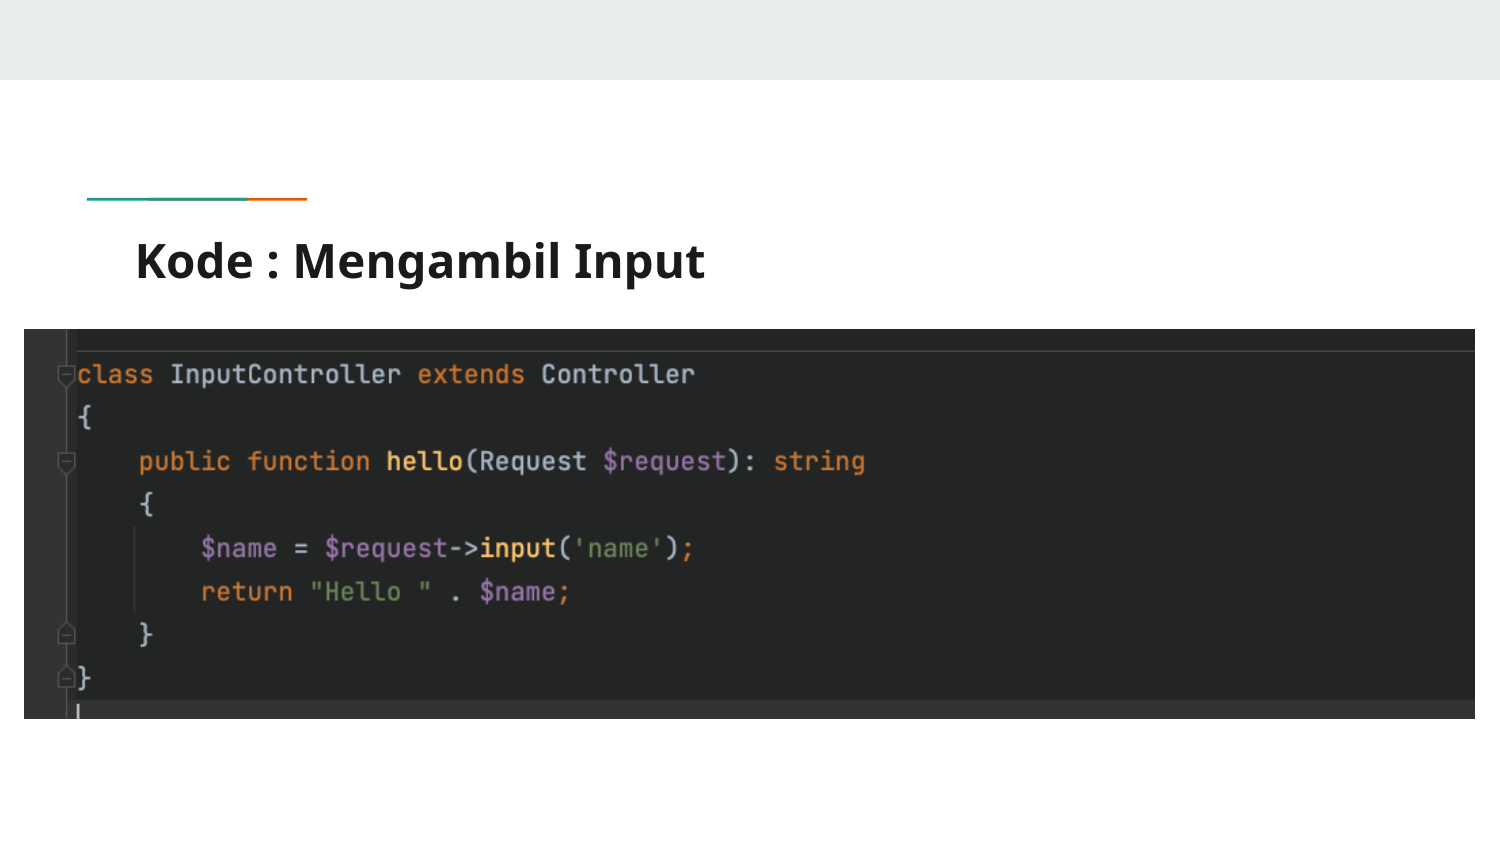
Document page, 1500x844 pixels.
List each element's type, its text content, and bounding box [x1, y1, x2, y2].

picture [24, 328, 1476, 719]
title Kode : Mengambil Input [119, 216, 1381, 305]
